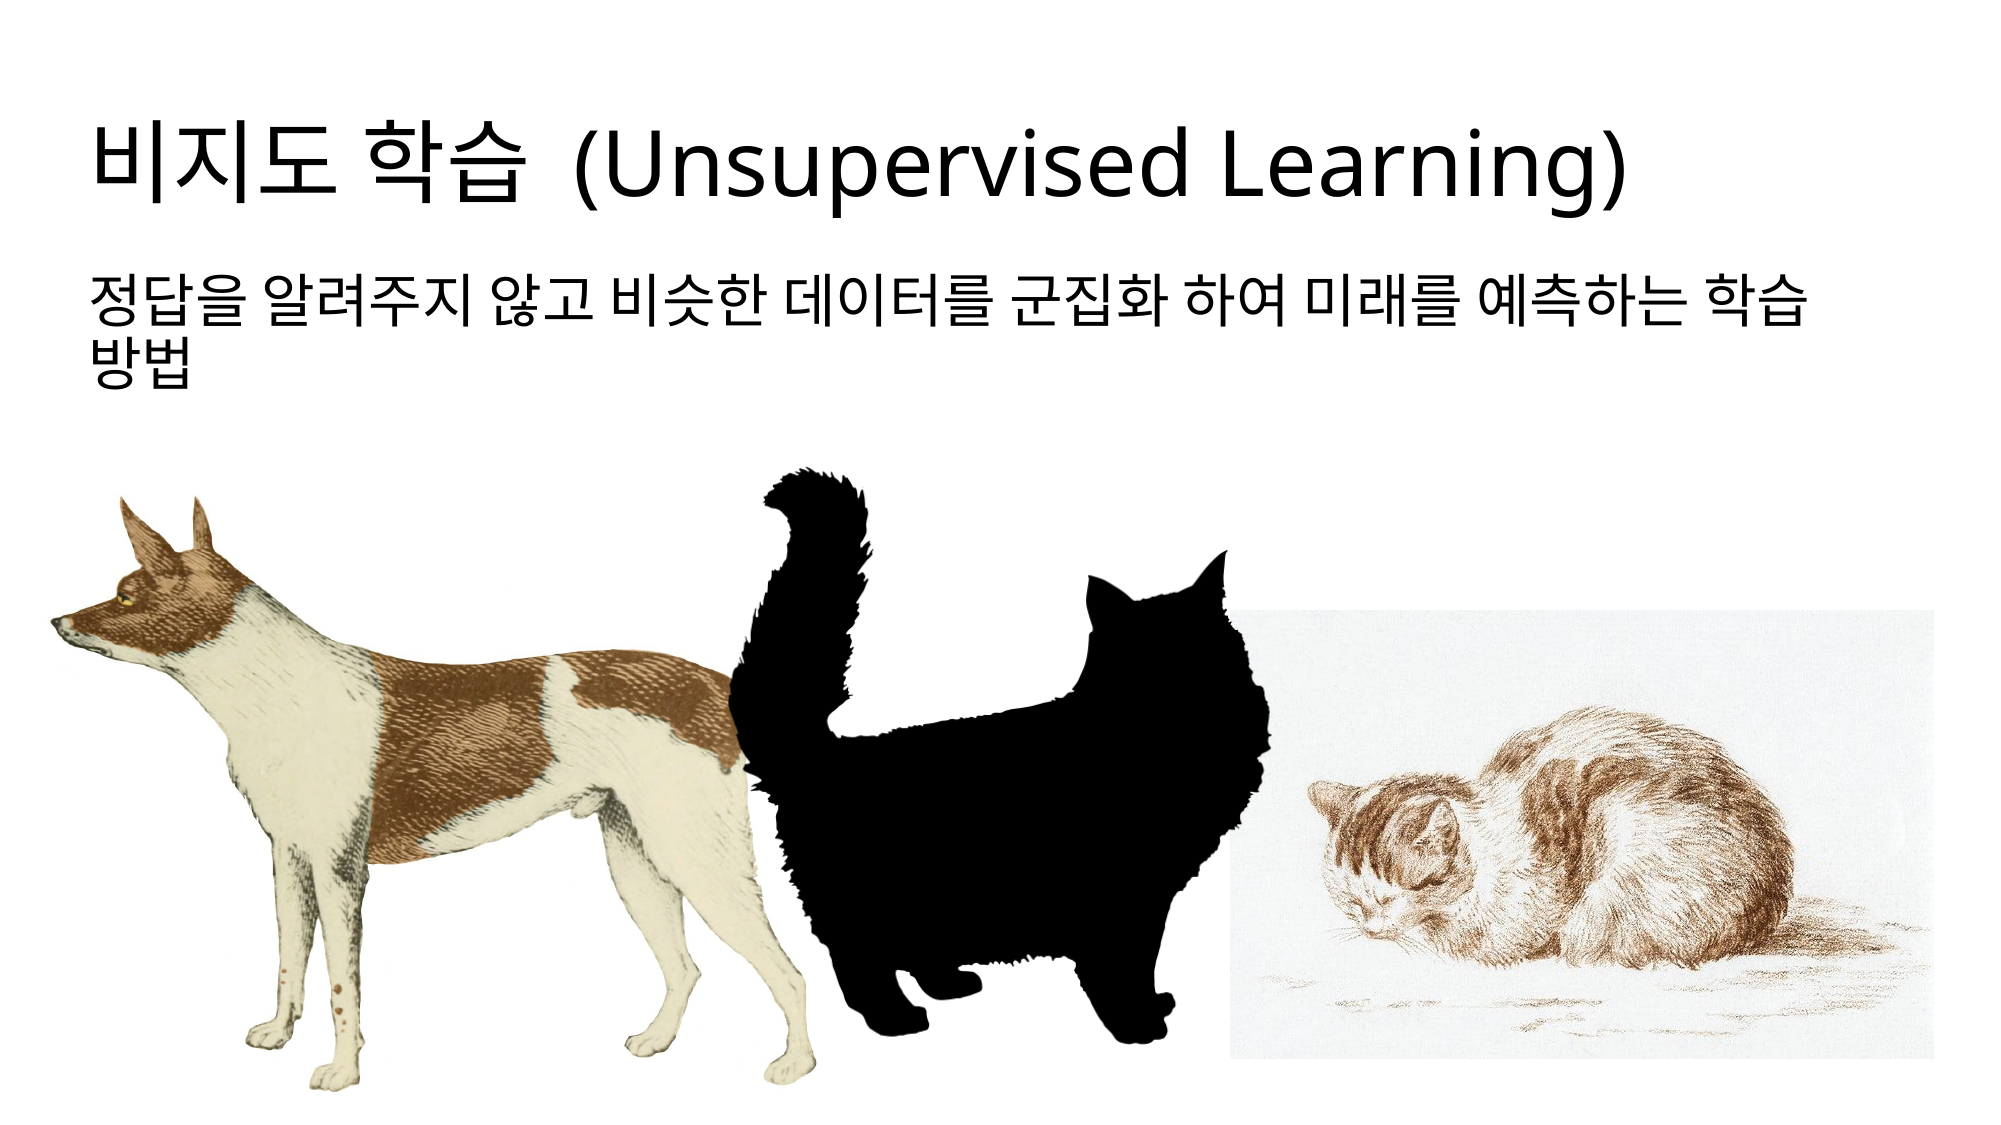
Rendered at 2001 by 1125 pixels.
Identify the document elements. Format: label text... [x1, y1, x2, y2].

list 정답을 알려주지 않고 비슷한 데이터를 군집화 하여 미래를 예측하는 학습 방법 [68, 252, 1932, 453]
picture [33, 452, 1934, 1092]
title 비지도 학습 (Unsupervised Learning) [68, 97, 1932, 223]
